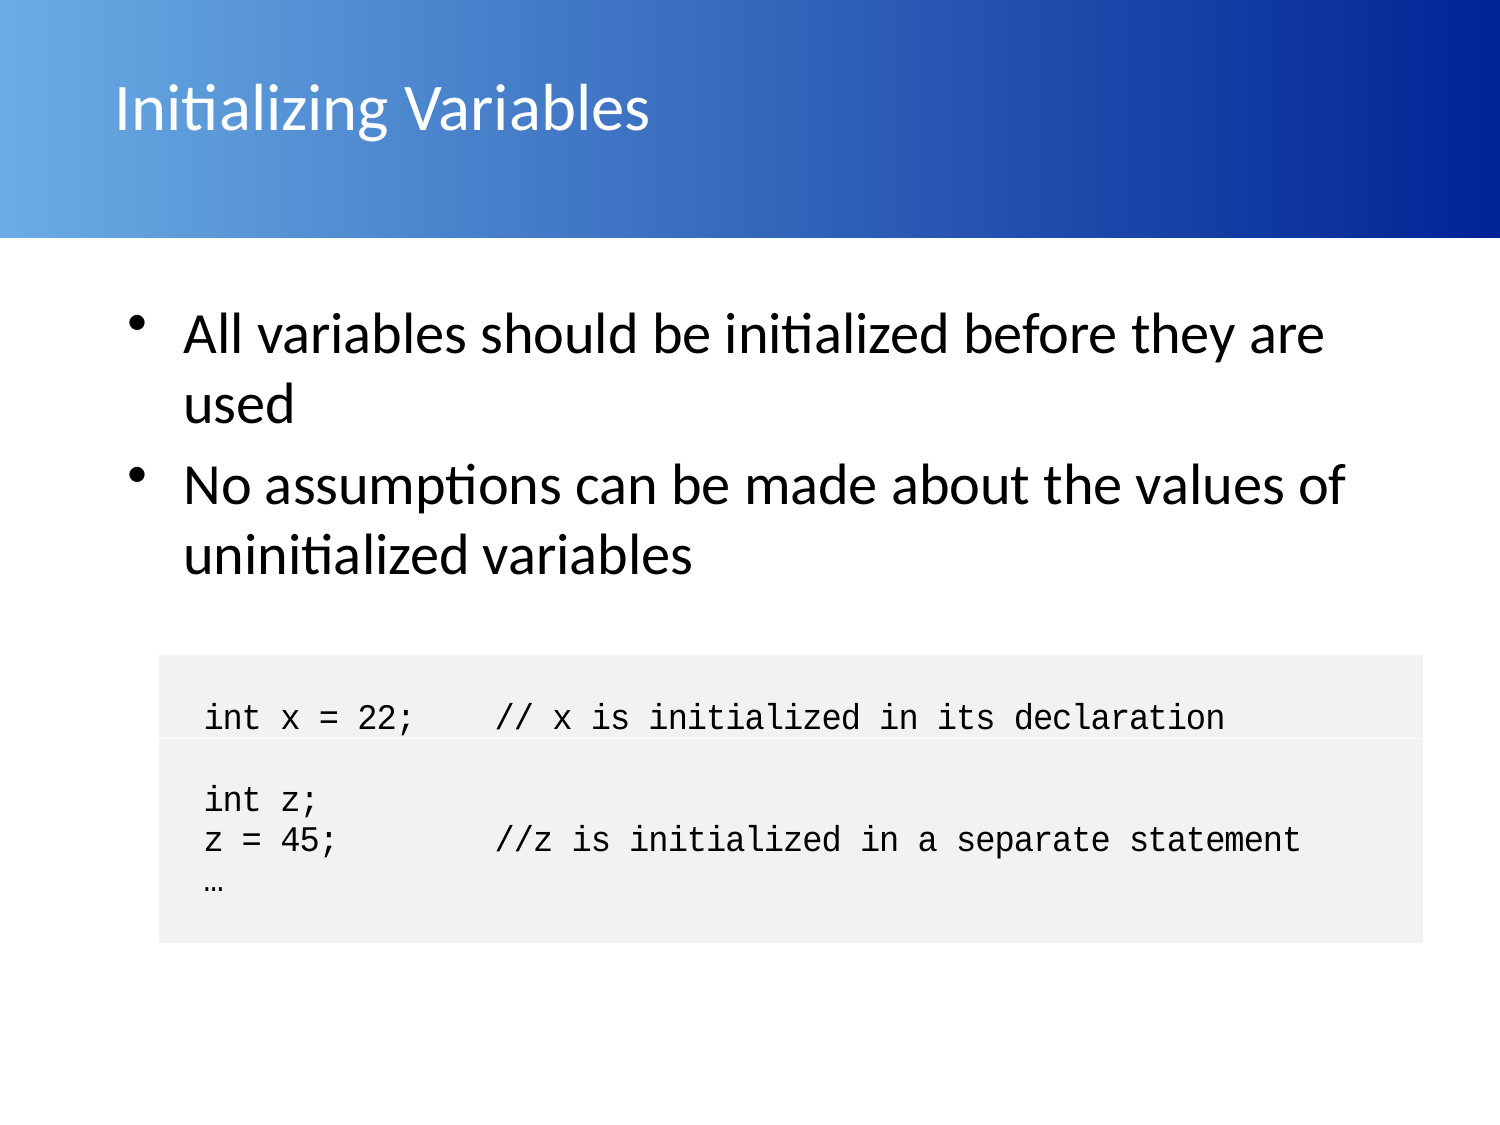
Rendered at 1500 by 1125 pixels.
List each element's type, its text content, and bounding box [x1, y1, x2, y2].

text_box All variables should be initialized before they are used No assumptions can be made about the values of uninitialized variables [112, 287, 1388, 638]
title Initializing Variables [99, 57, 1450, 150]
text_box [0, 649, 1426, 947]
